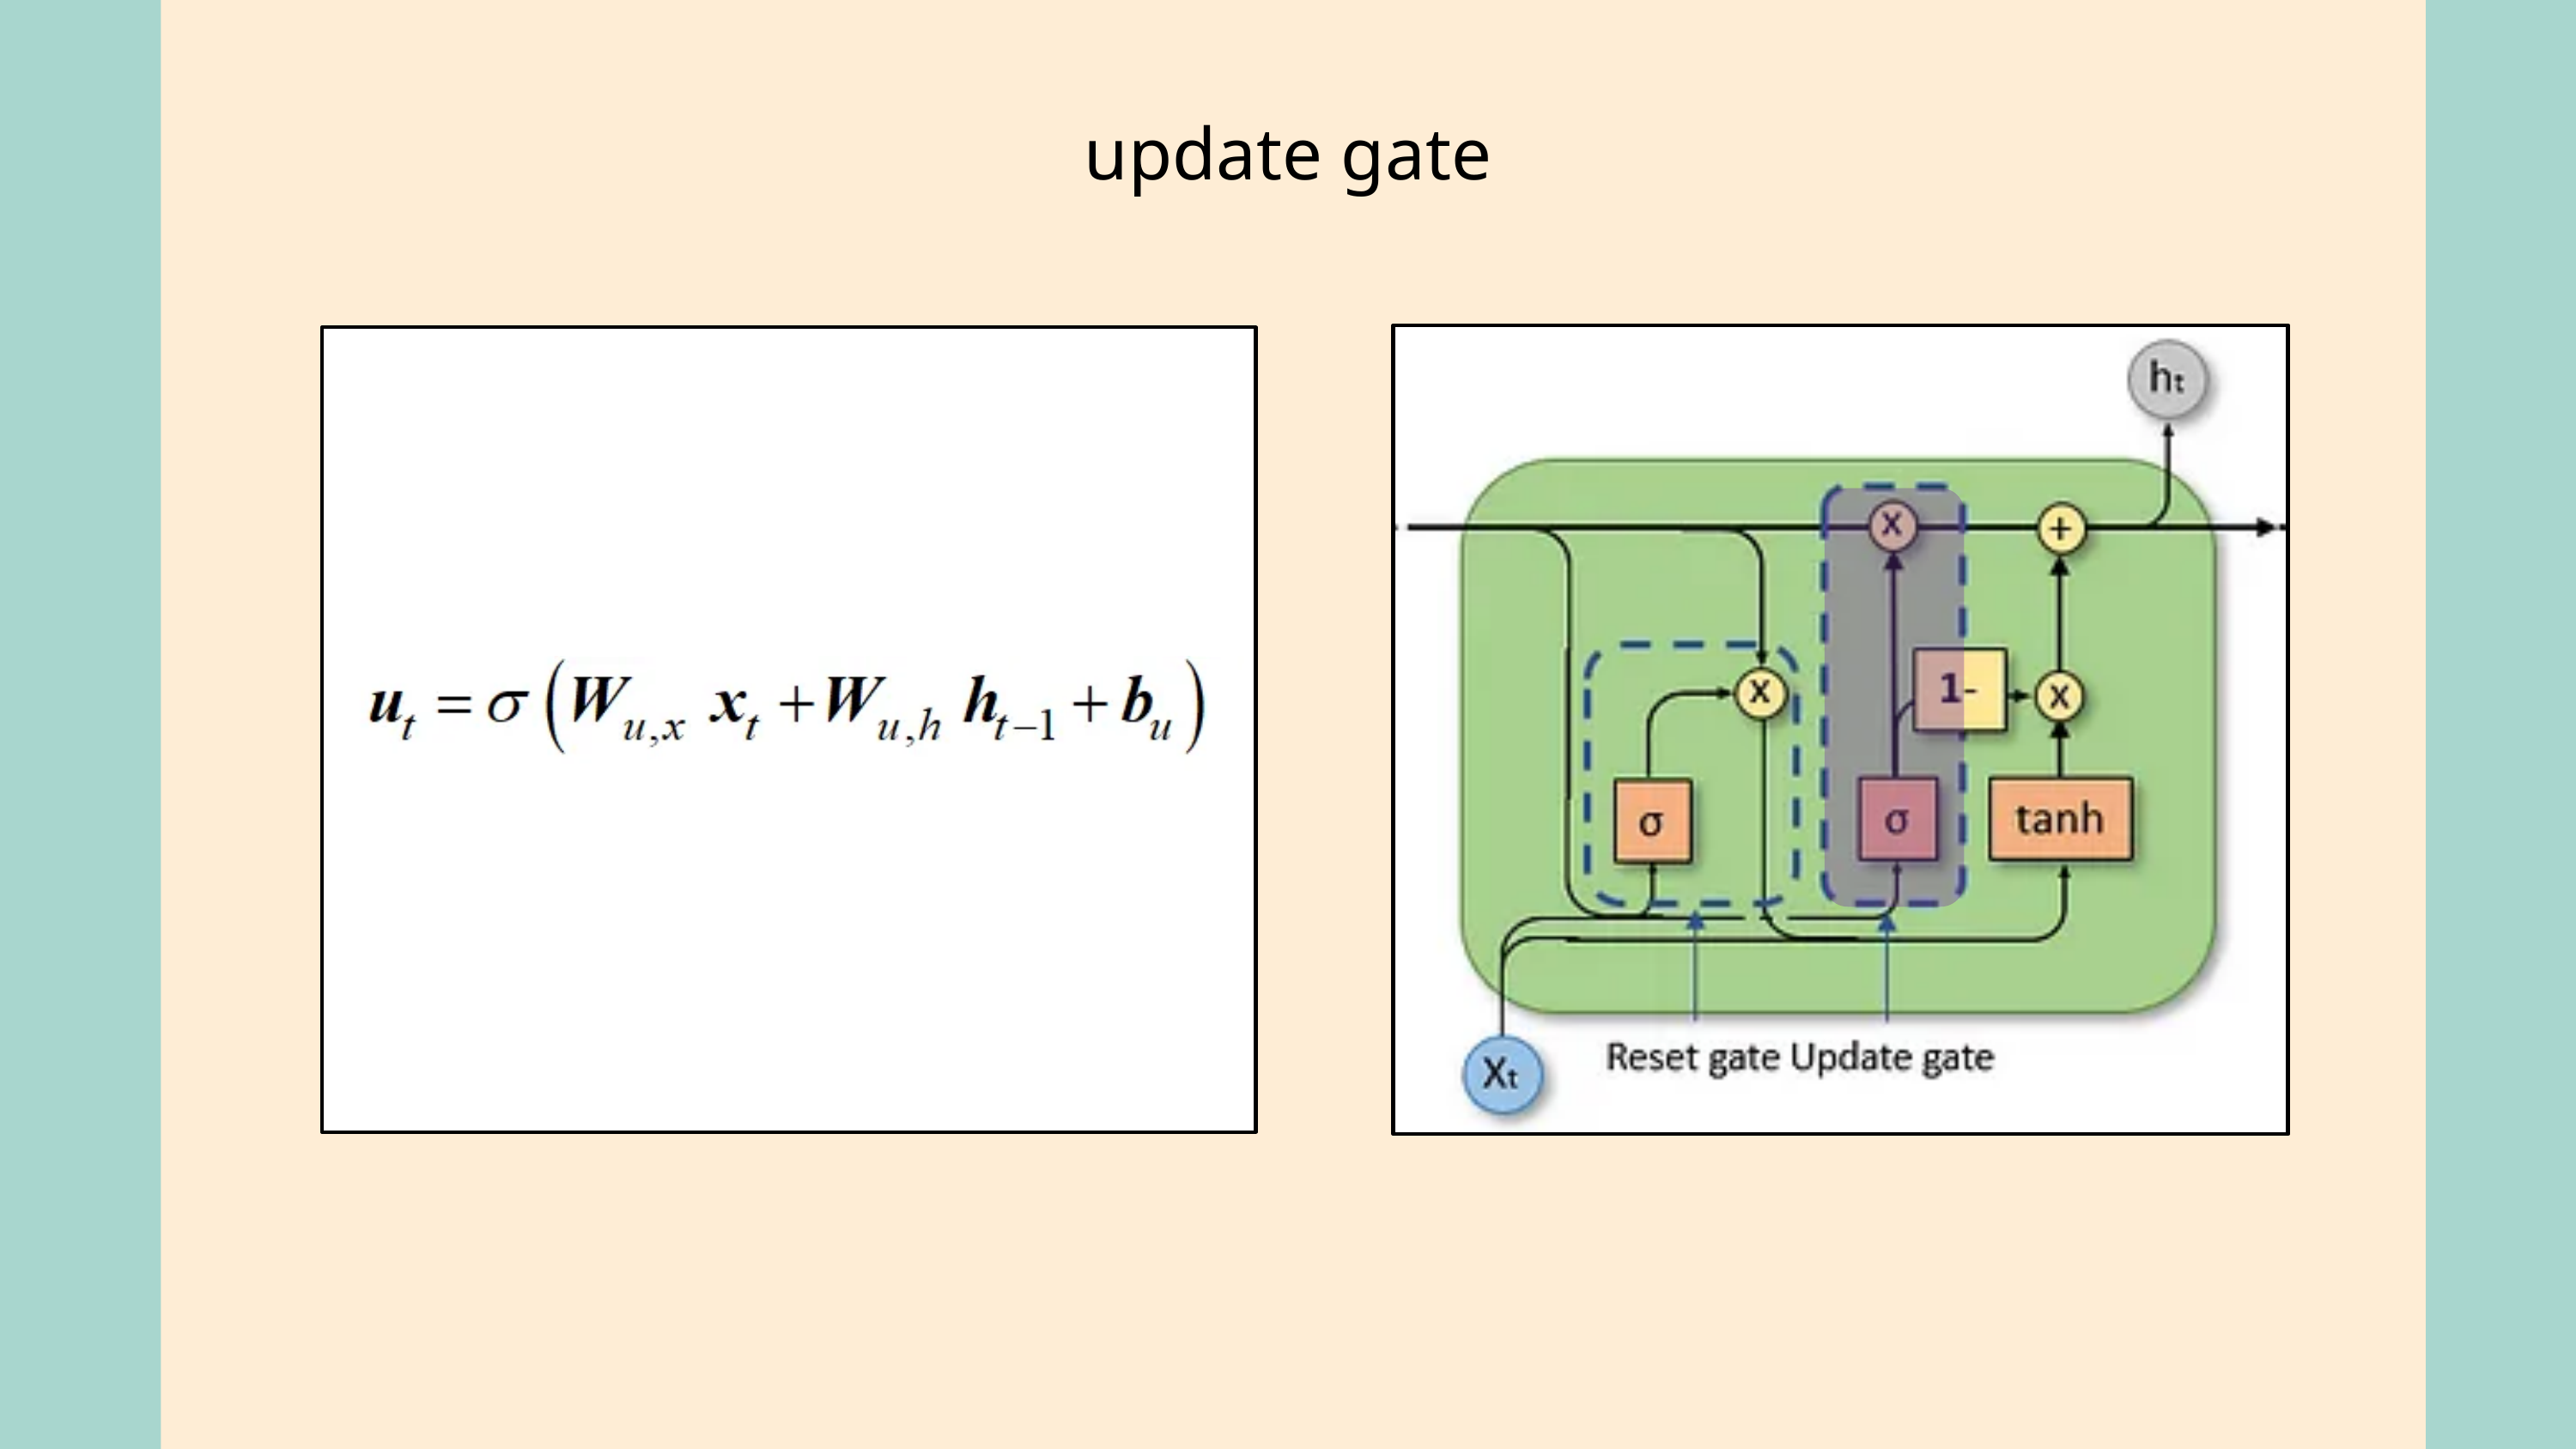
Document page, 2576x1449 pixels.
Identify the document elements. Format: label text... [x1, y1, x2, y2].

picture [333, 655, 1245, 771]
text_box [159, 0, 2427, 1449]
text_box update gate [1054, 101, 1522, 201]
text_box [0, 0, 159, 1449]
text_box [2427, 0, 2576, 1449]
text_box [320, 325, 1258, 1134]
picture [1394, 326, 2287, 1132]
